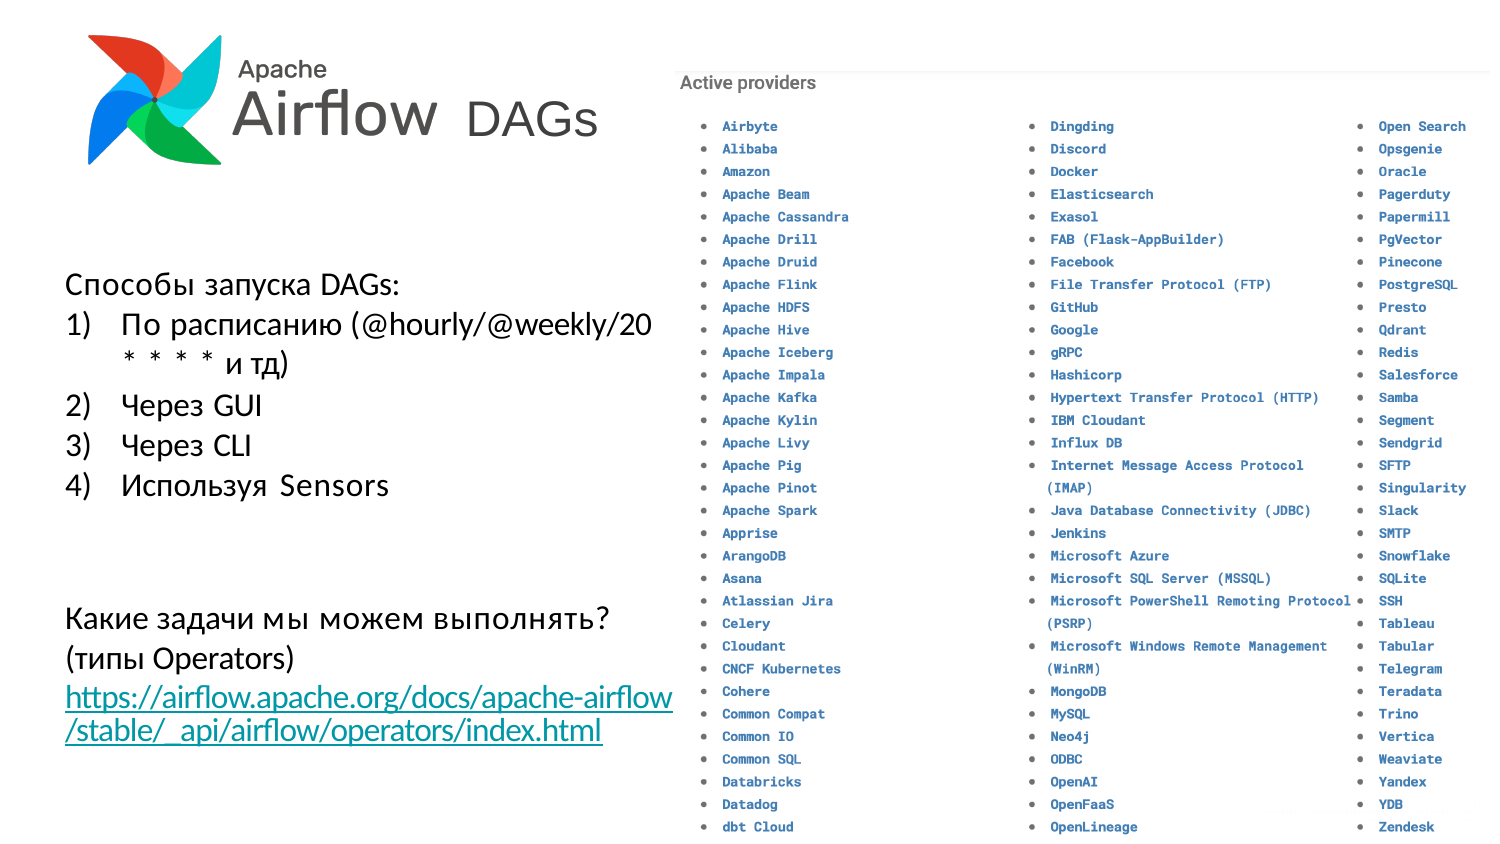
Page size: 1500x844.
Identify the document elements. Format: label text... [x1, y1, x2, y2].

picture [87, 34, 438, 166]
text_box DAGs [450, 78, 614, 154]
picture [674, 70, 1491, 844]
text_box Какие задачи мы можем выполнять? (типы Operators) https://airflow.apache.org/docs/apache-airflow/stable/_api/airflow/operators/index.html [62, 593, 669, 756]
text_box Способы запуска DAGs: По расписанию (@hourly/@weekly/20 * * * * и тд) Через GUI Через CLI Используя Sensors [62, 260, 669, 503]
